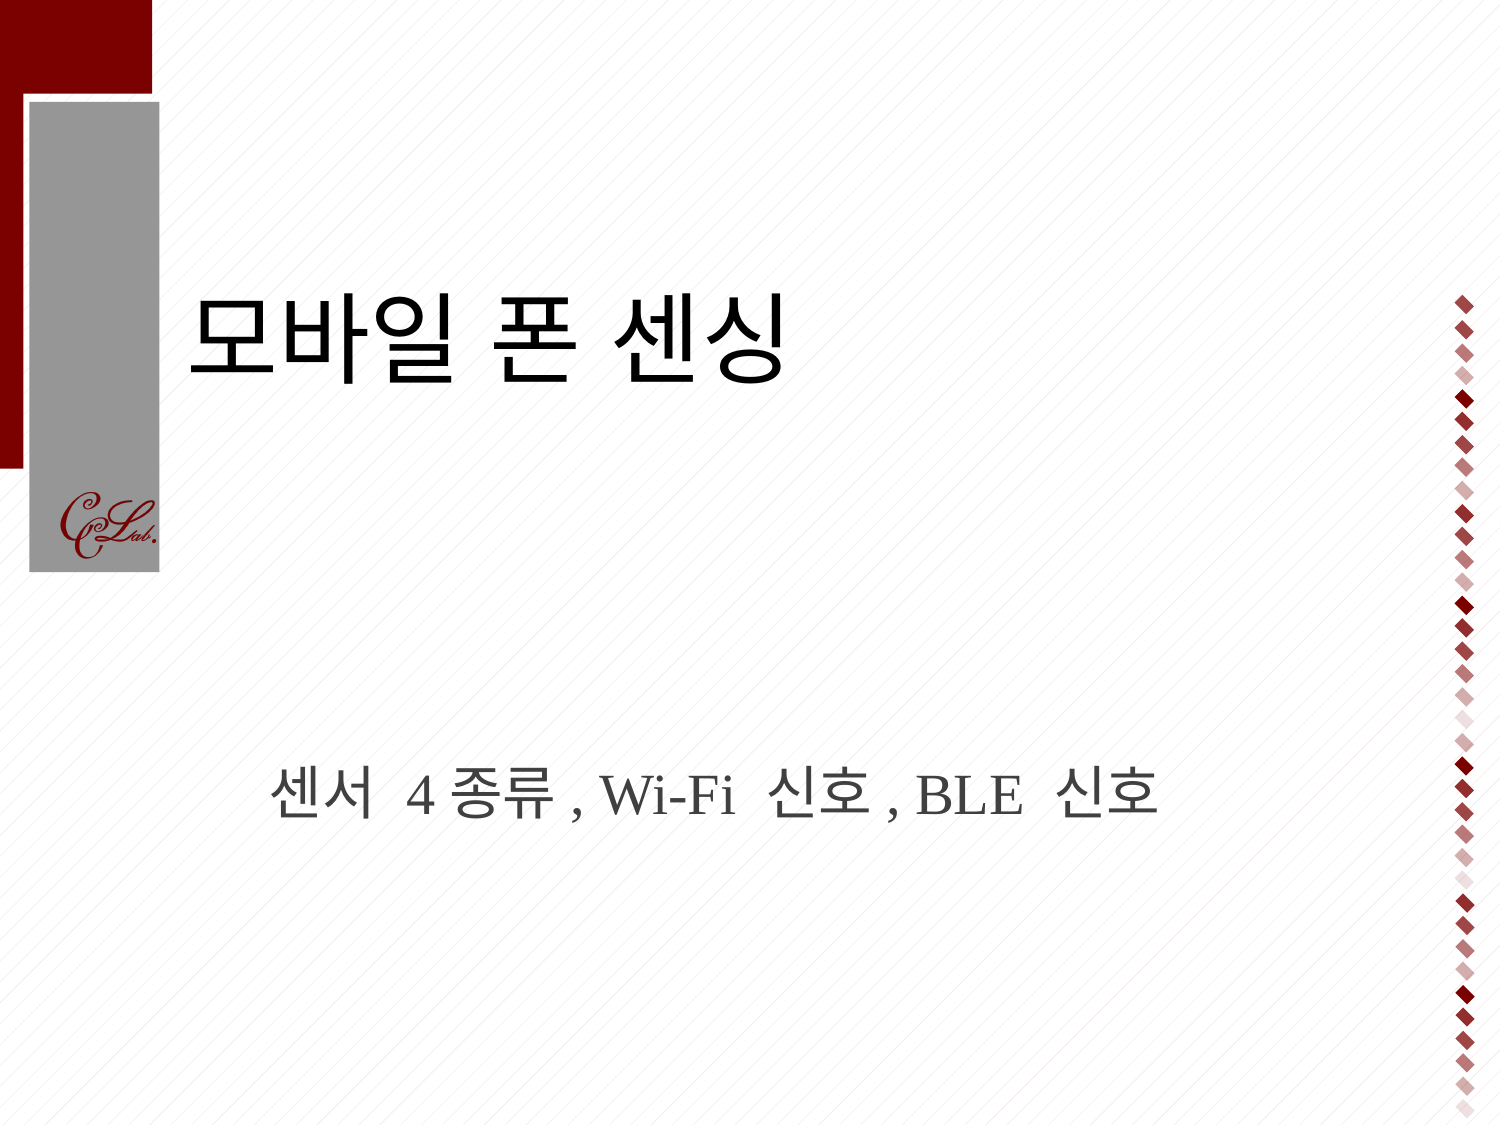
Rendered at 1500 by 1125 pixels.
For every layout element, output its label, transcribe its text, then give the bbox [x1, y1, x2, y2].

picture [56, 486, 160, 560]
title 모바일 폰 센싱 [171, 100, 1341, 572]
subtitle 센서 4종류, Wi-Fi 신호, BLE 신호 [253, 647, 1222, 936]
